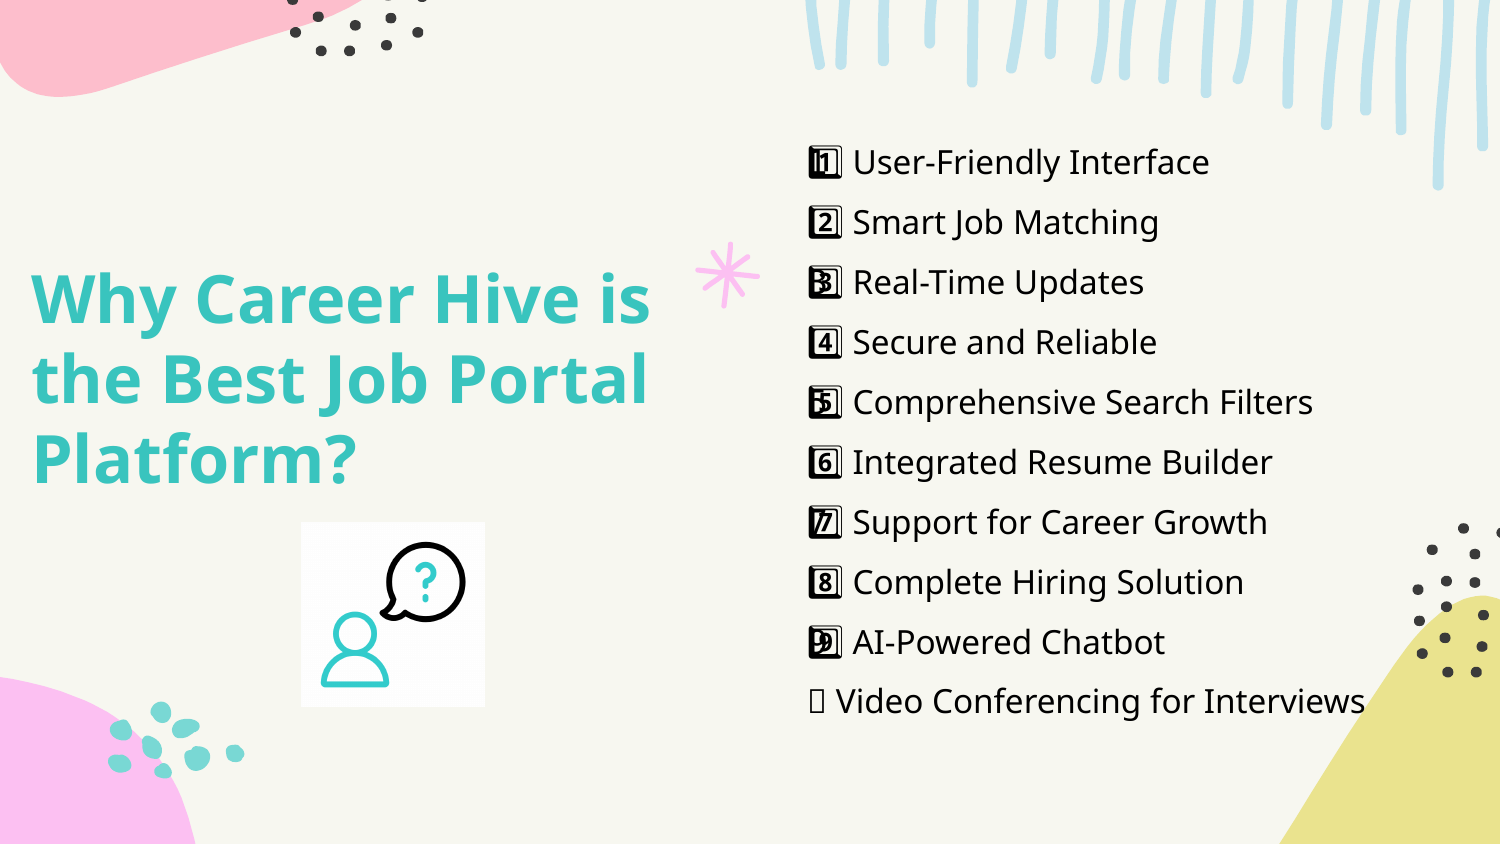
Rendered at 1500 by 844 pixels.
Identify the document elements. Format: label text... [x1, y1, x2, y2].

text_box [695, 241, 760, 309]
title Why Career Hive is the Best Job Portal Platform? [16, 241, 770, 512]
text_box 1️⃣ User-Friendly Interface 2️⃣ Smart Job Matching 3️⃣ Real-Time Updates 4️⃣ Secure and Reliable 5️⃣ Comprehensive Search Filters 6️⃣ Integrated Resume Builder 7️⃣ Support for Career Growth 8️⃣ Complete Hiring Solution 9️⃣ AI-Powered Chatbot 🔟 Video Conferencing for Interviews [792, 114, 1449, 728]
picture [300, 522, 485, 707]
